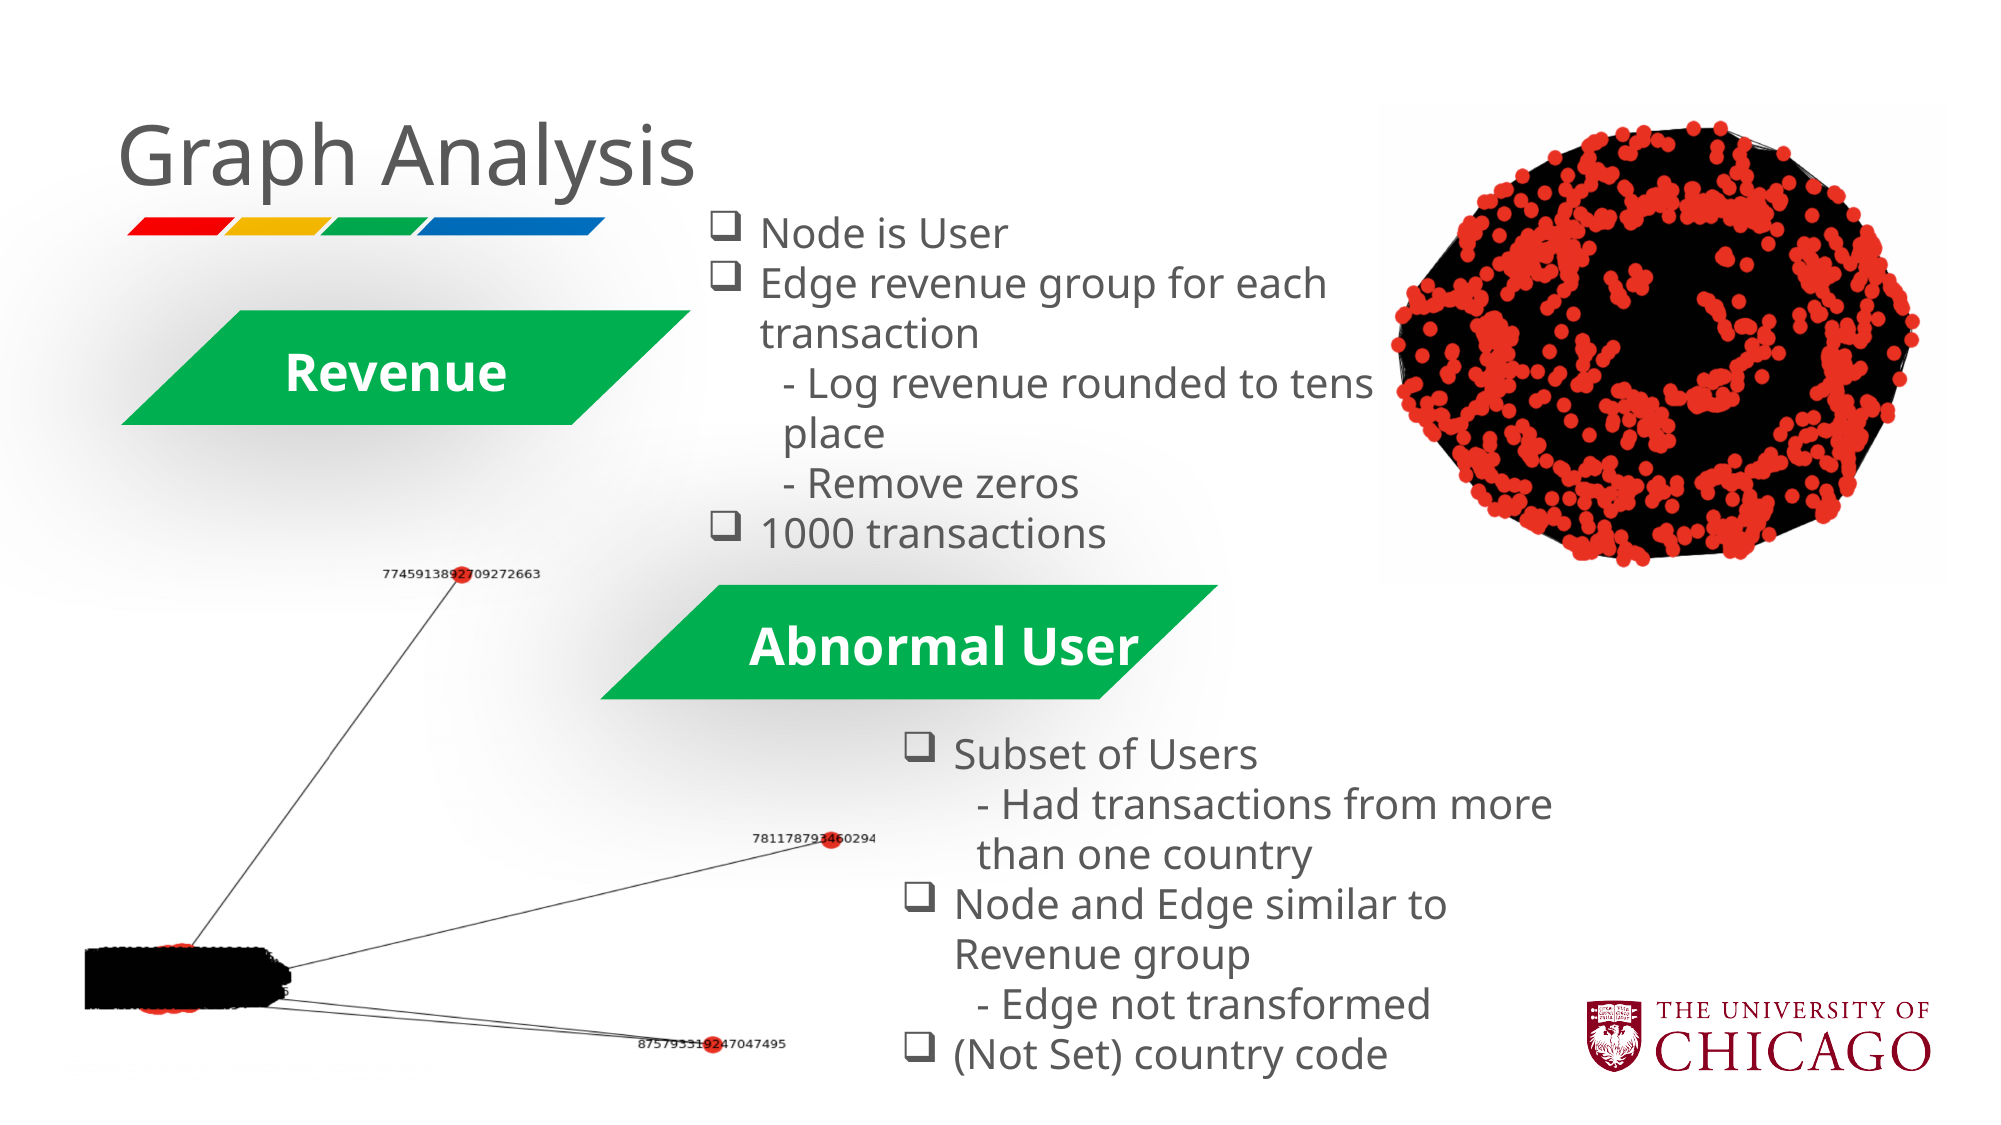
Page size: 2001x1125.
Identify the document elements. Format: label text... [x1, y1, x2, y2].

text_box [121, 310, 712, 425]
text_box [600, 584, 1219, 700]
text_box Graph Analysis [101, 59, 1403, 263]
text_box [126, 217, 606, 236]
picture [34, 561, 920, 1095]
picture [1378, 103, 1949, 584]
text_box Subset of Users - Had transactions from more than one country Node and Edge similar to Revenue group - Edge not transformed (Not Set) country code [920, 712, 1622, 1042]
text_box Node is User Edge revenue group for each transaction - Log revenue rounded to tens place - Remove zeros 1000 transactions [669, 191, 1378, 521]
picture [1565, 986, 1940, 1097]
